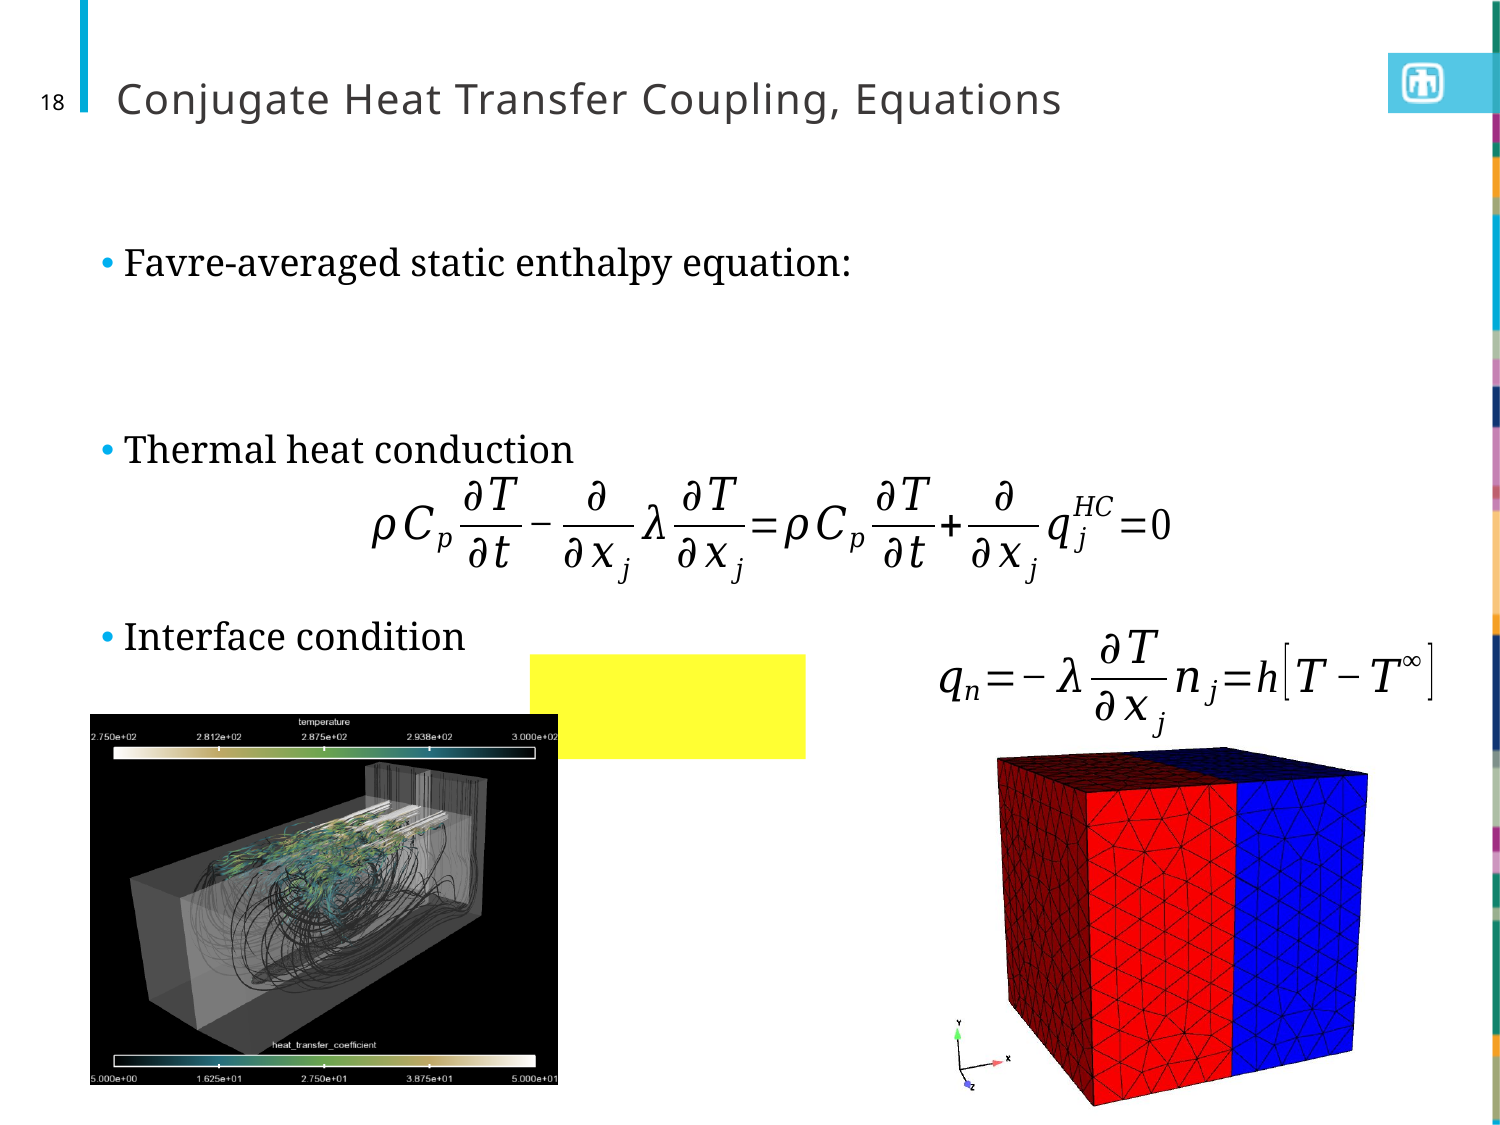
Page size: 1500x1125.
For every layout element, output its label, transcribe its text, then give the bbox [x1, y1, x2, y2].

title Conjugate Heat Transfer Coupling, Equations [101, 36, 1339, 131]
text_box [529, 654, 806, 760]
picture [89, 714, 558, 1086]
picture [1401, 62, 1445, 104]
list Favre-averaged static enthalpy equation: Thermal heat conduction Interface condition [101, 236, 1339, 688]
picture [902, 673, 1436, 1125]
picture [1493, 330, 1499, 1120]
picture [1493, 1, 1500, 215]
slide_number 18 [7, 73, 80, 133]
